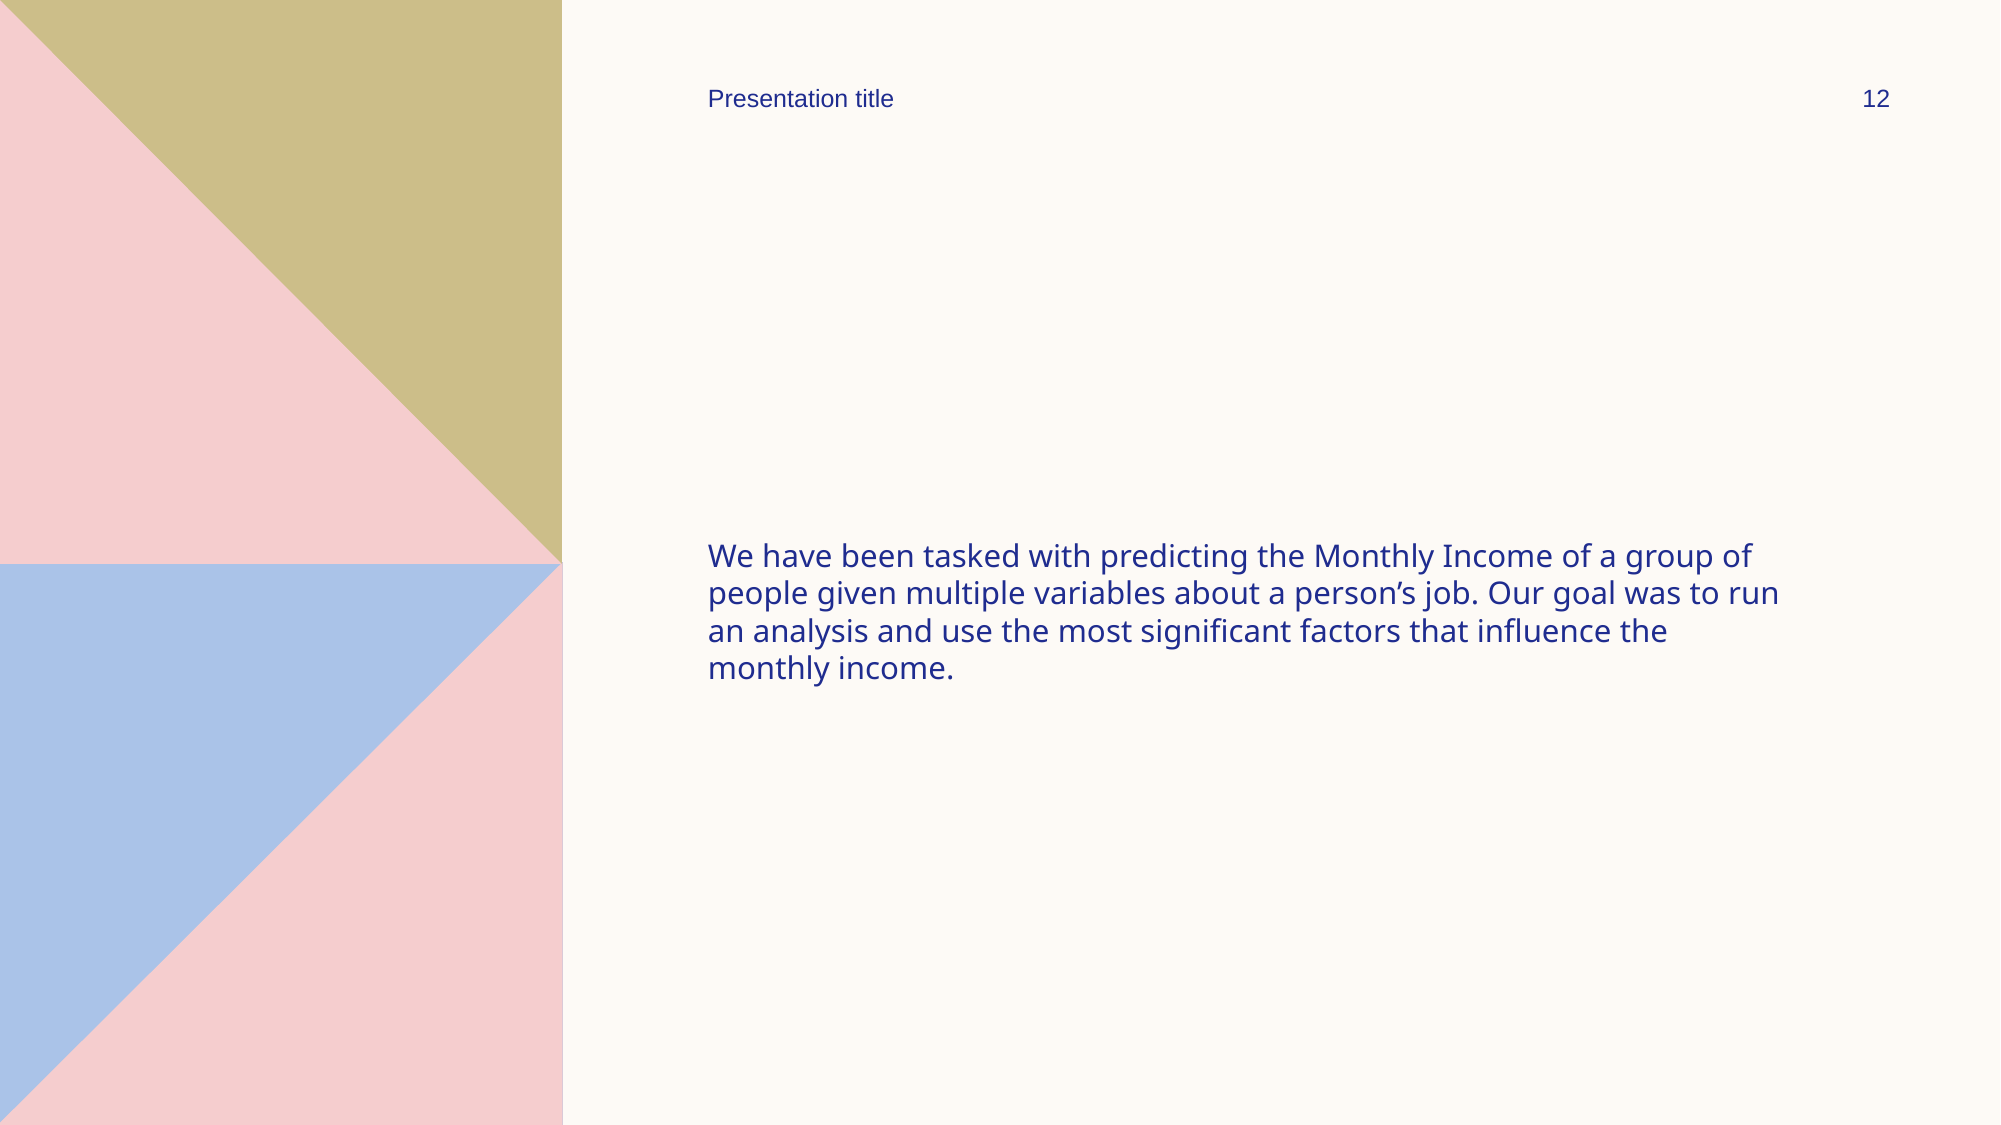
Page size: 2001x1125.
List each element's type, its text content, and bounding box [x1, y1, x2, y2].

slide_number 12 [1795, 75, 1958, 120]
footer Presentation title [693, 75, 1218, 120]
list We have been tasked with predicting the Monthly Income of a group of people given multiple variables about a person’s job. Our goal was to run an analysis and use the most significant factors that influence the monthly income. [693, 528, 1803, 972]
